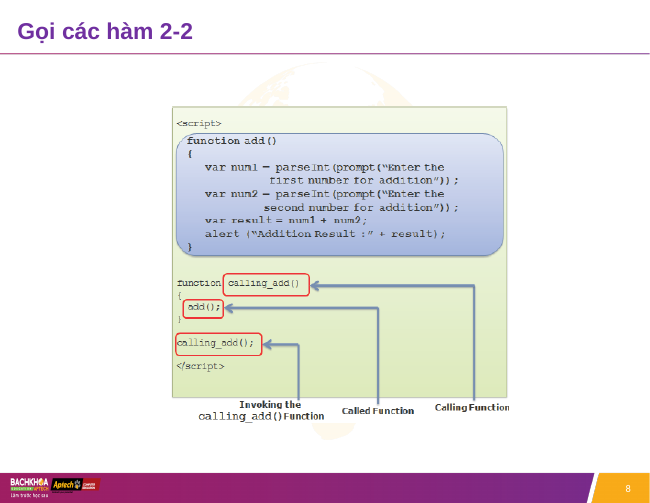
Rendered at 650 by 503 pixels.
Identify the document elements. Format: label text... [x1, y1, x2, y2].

text_box [171, 106, 509, 423]
slide_number 8 [613, 343, 642, 503]
picture [0, 0, 650, 503]
text_box Gọi các hàm 2-2 [16, 15, 253, 44]
